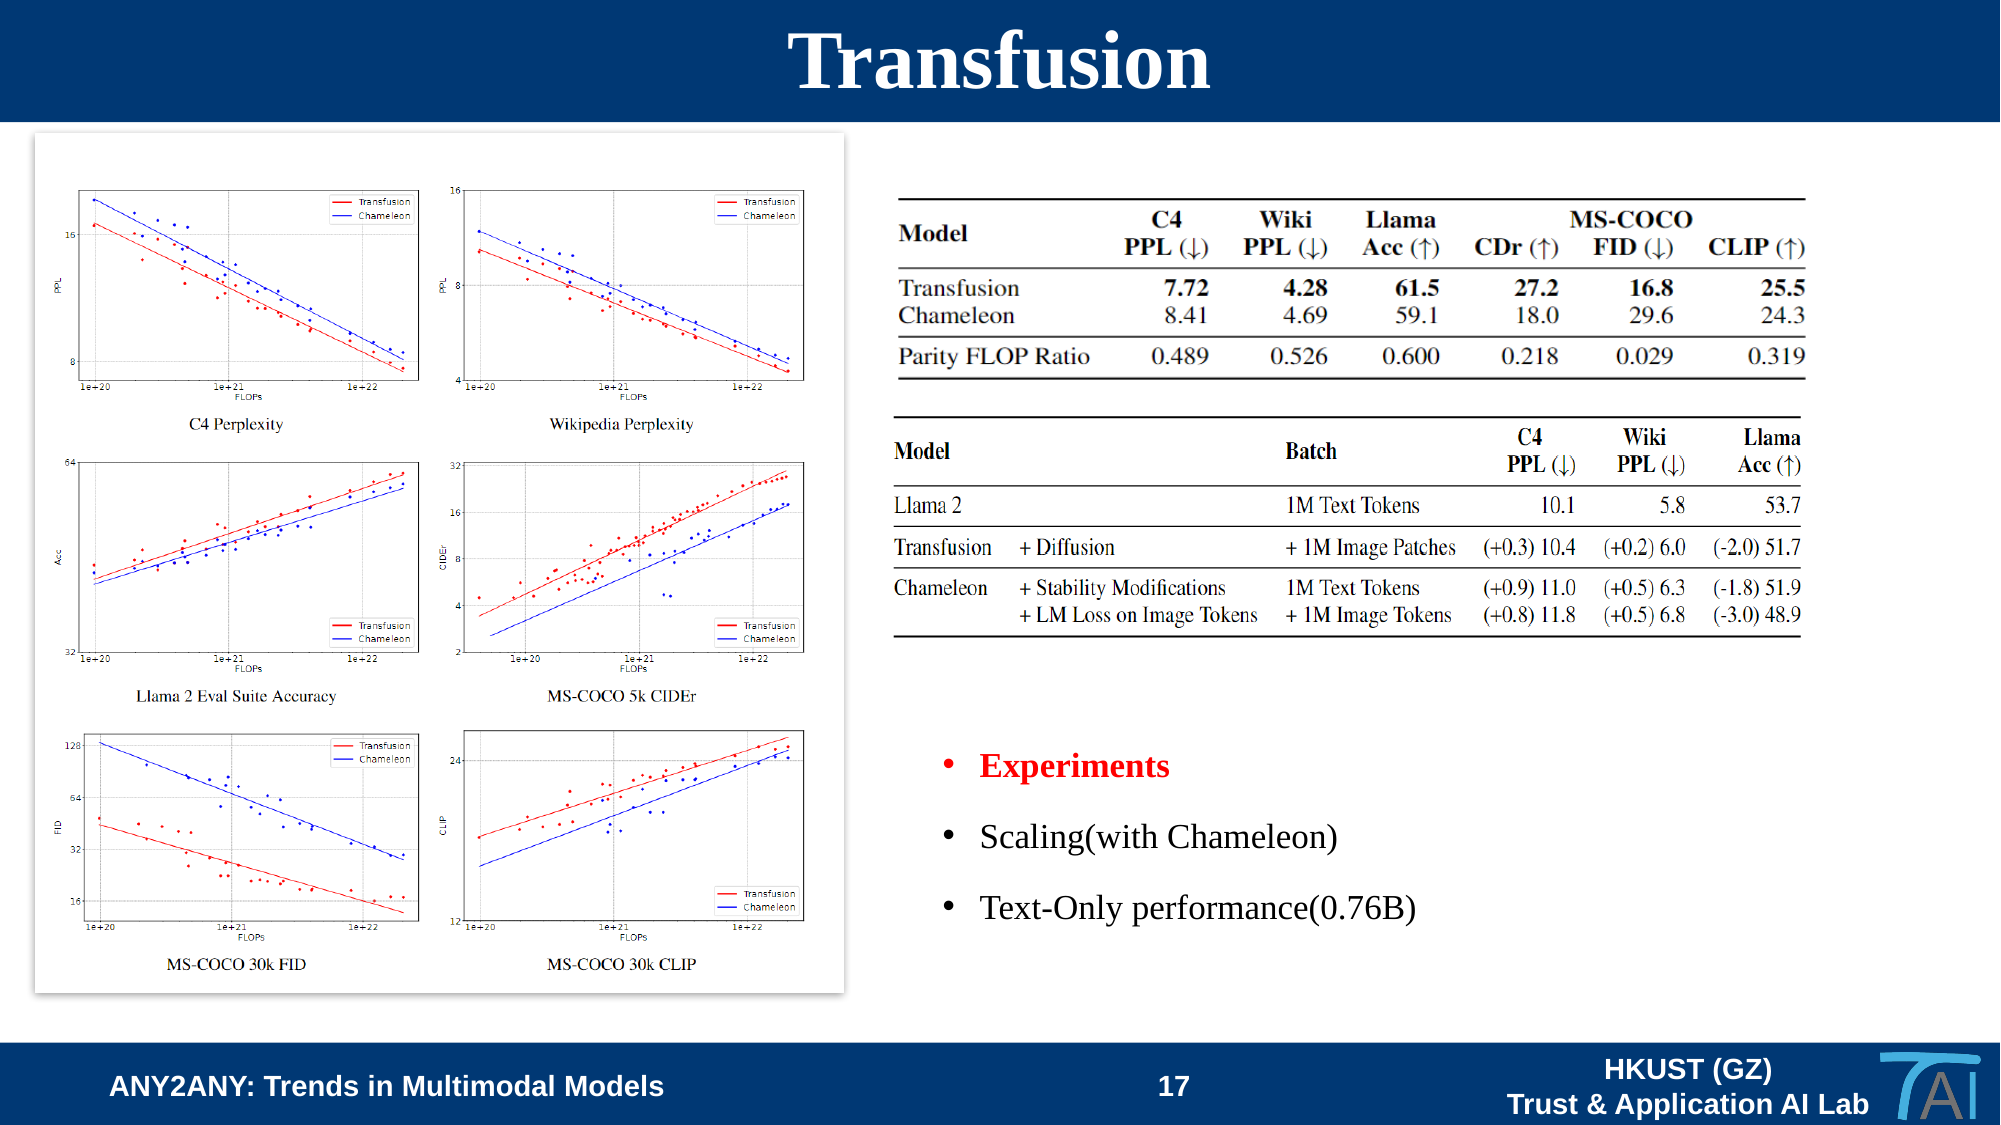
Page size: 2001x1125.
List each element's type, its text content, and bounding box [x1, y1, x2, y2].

slide_number 17 [755, 1055, 1206, 1115]
picture [898, 194, 1809, 383]
title Transfusion [0, 0, 2000, 123]
picture [49, 147, 830, 979]
footer ANY2ANY: Trends in Multimodal Models [49, 1055, 725, 1115]
picture [890, 410, 1808, 650]
list Experiments Scaling(with Chameleon) Text-Only performance(0.76B) [927, 726, 1648, 935]
picture [1880, 1048, 1982, 1121]
